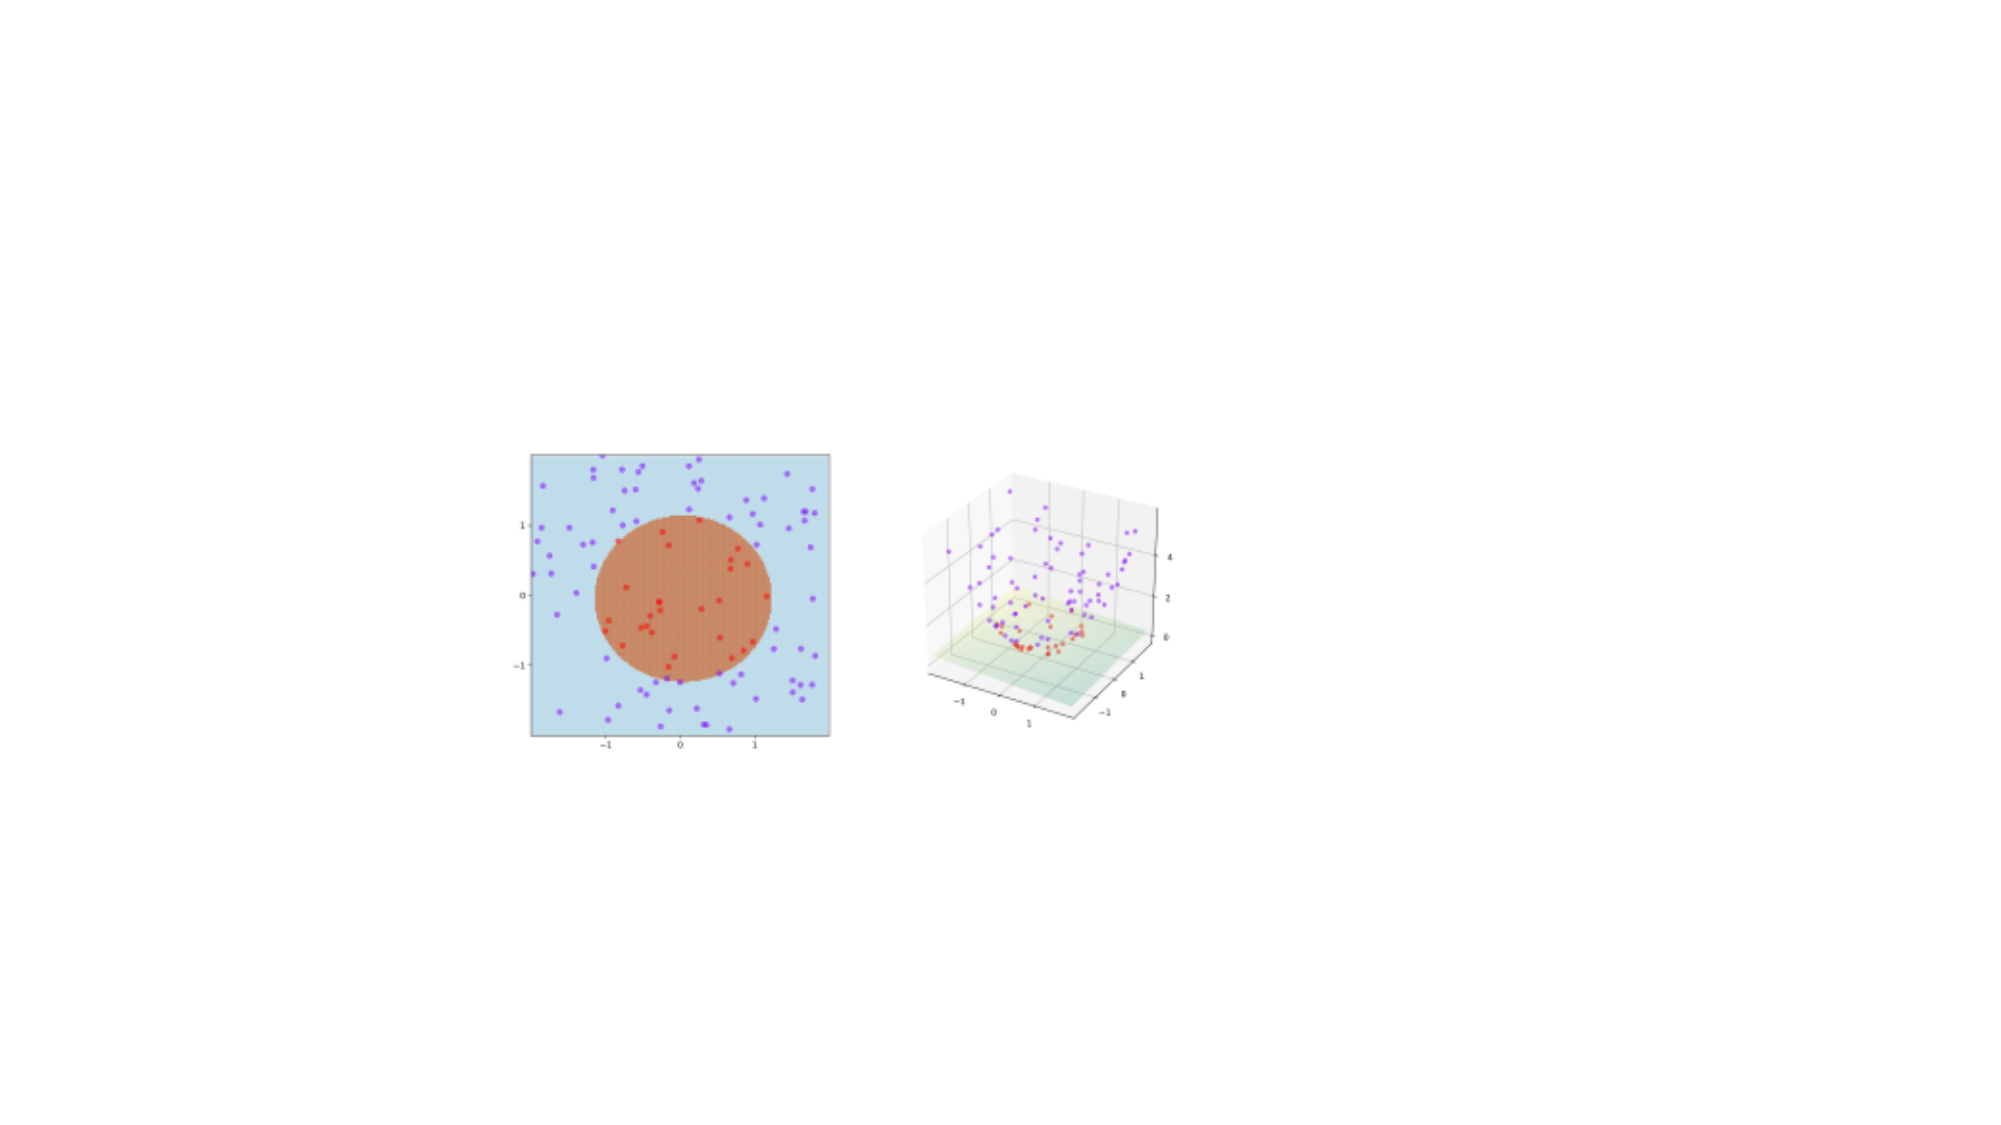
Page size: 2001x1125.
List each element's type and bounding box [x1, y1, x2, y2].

picture [426, 412, 1272, 776]
